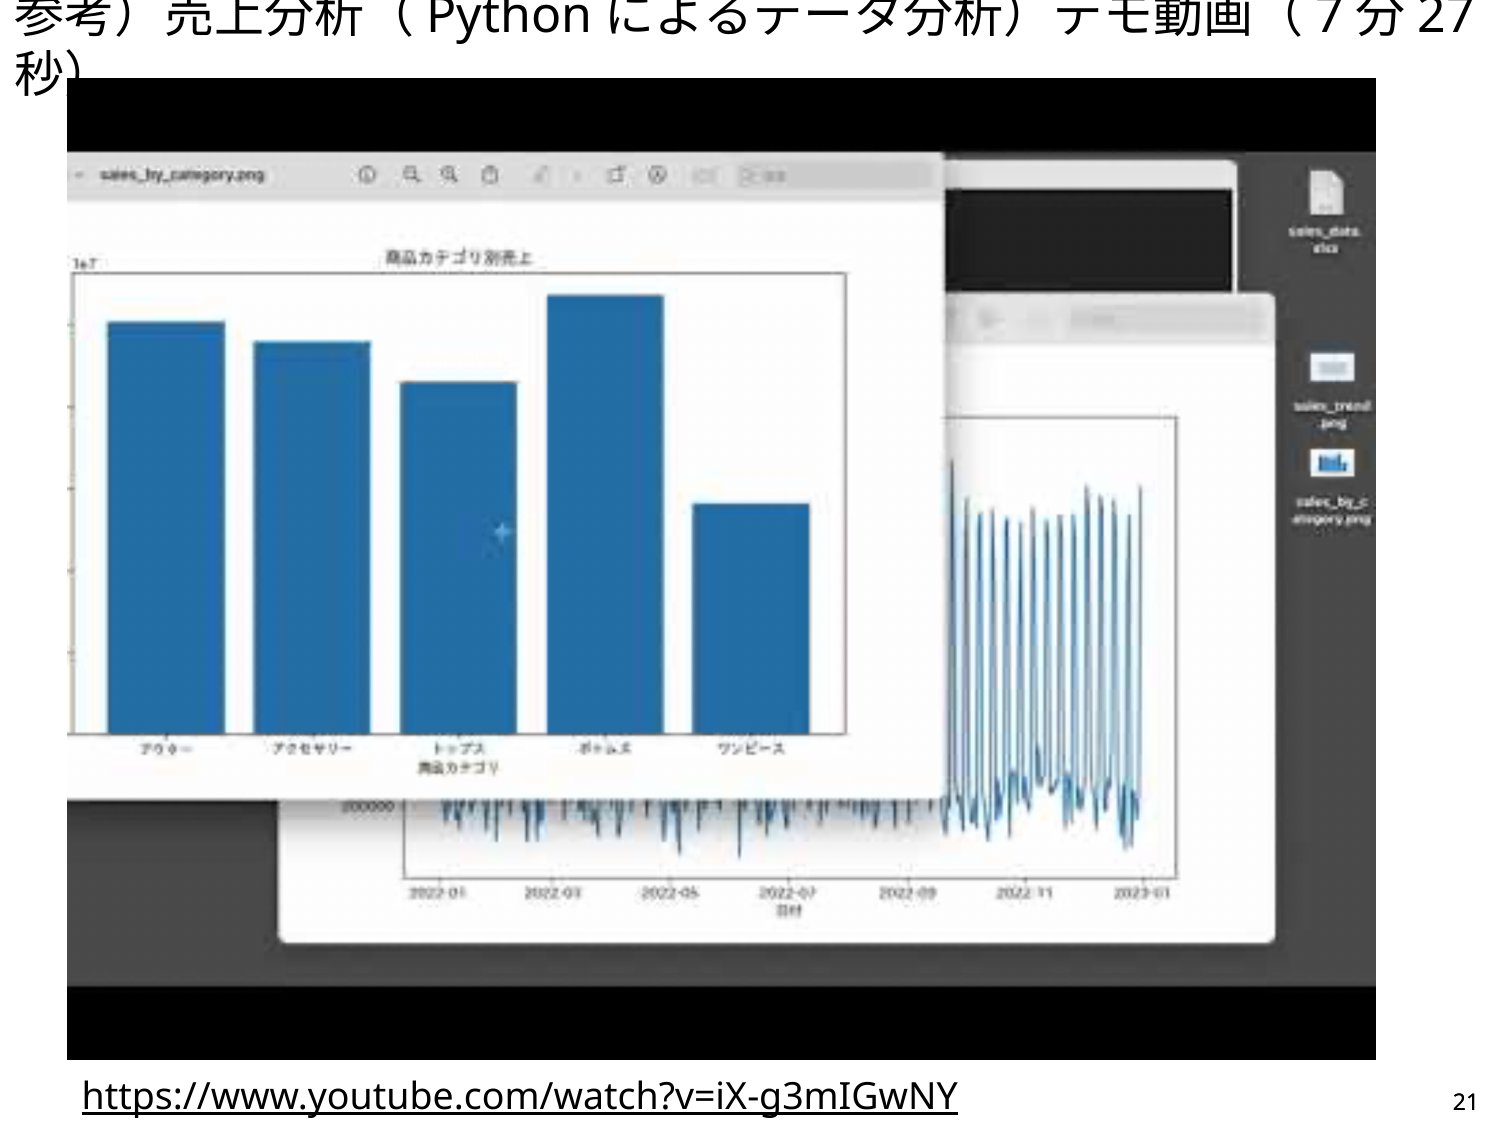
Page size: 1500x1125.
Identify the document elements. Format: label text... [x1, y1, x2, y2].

list 参考）売上分析（Pythonによるデータ分析）デモ動画（7分27秒） [0, 0, 1500, 90]
text_box https://www.youtube.com/watch?v=iX-g3mIGwNY [66, 1070, 1162, 1125]
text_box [66, 77, 1377, 1061]
